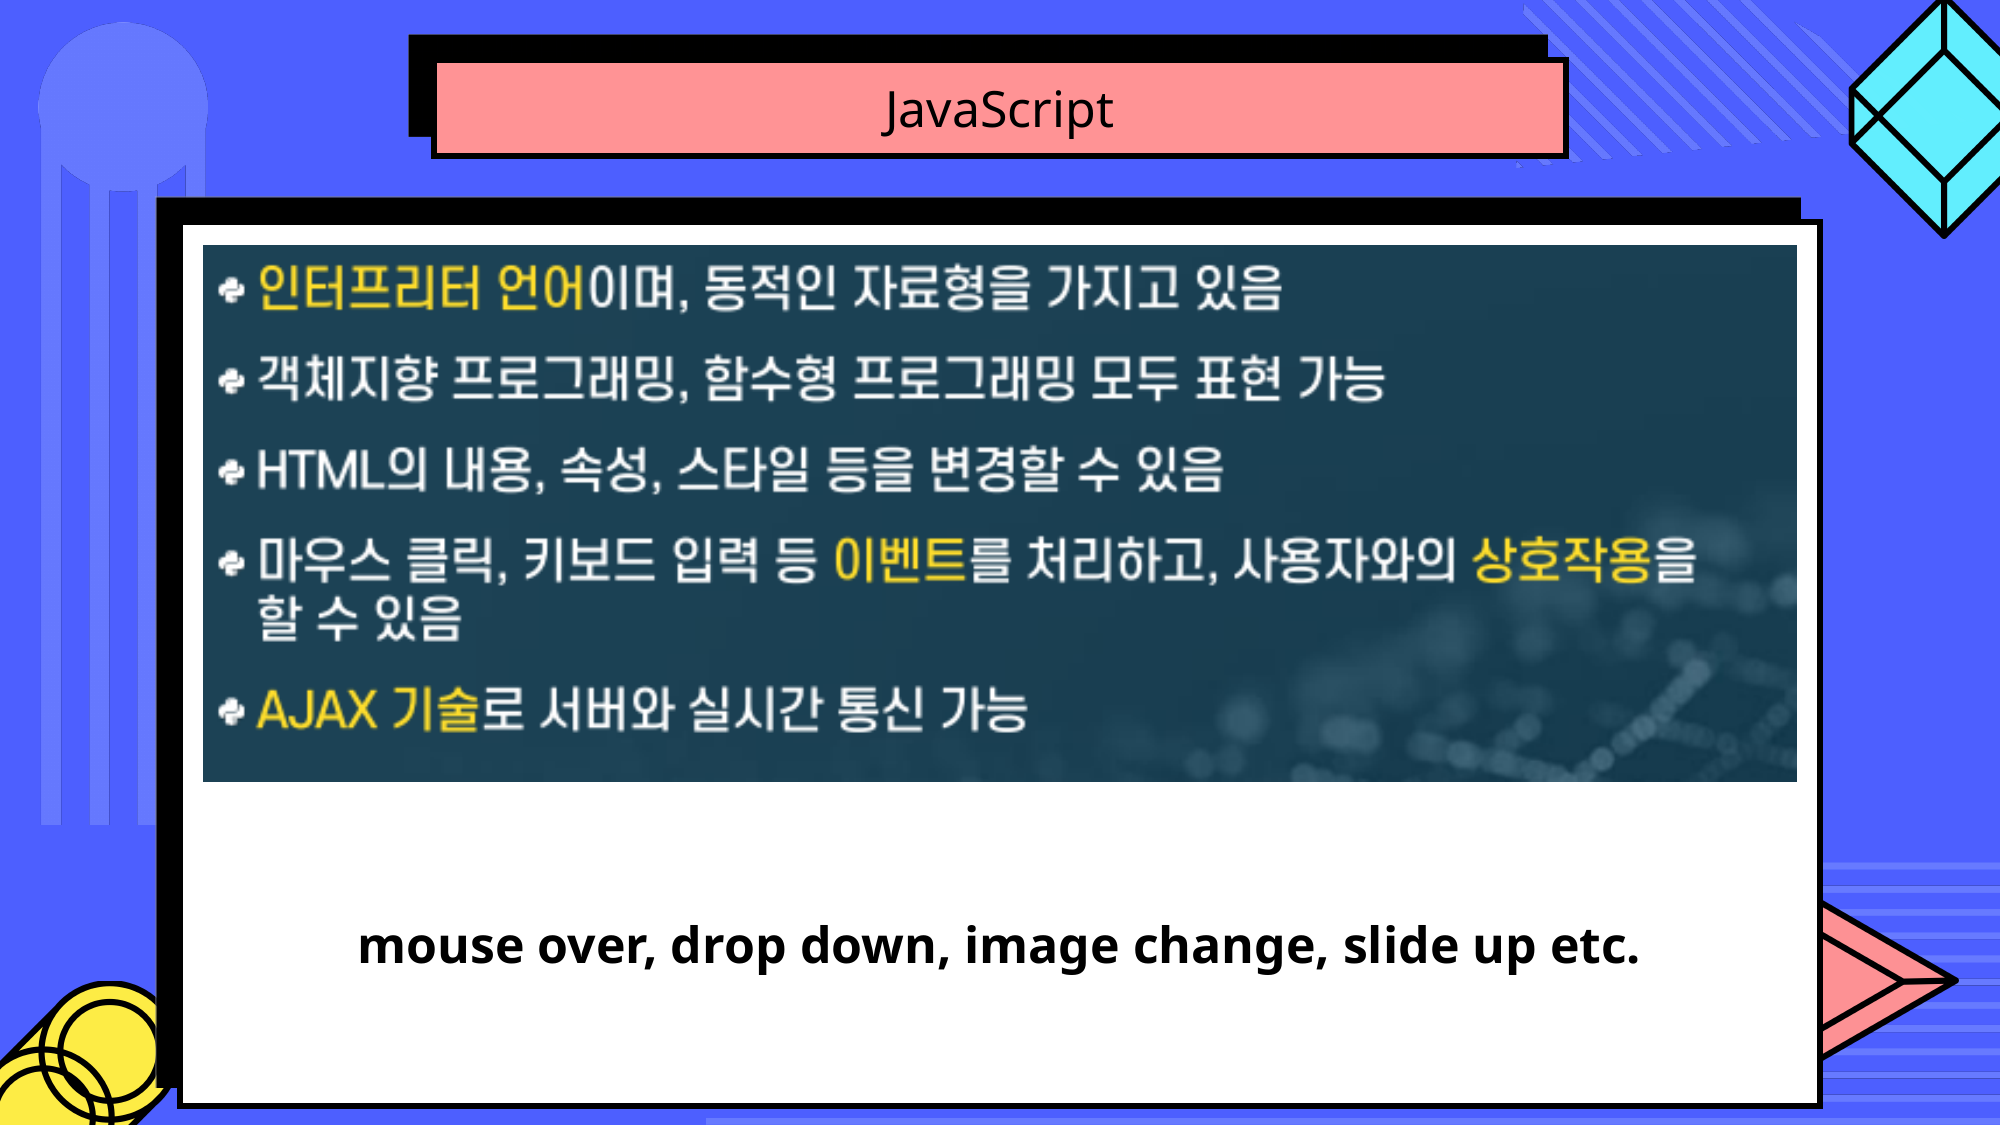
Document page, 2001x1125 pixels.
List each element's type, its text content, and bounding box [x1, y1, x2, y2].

picture [203, 245, 1797, 782]
picture [0, 981, 181, 1125]
text_box mouse over, drop down, image change, slide up etc. [343, 906, 1657, 981]
text_box [179, 221, 1821, 1107]
picture [39, 23, 208, 824]
text_box JavaScript [433, 59, 1567, 157]
picture [706, 862, 2000, 1125]
picture [1516, 0, 2000, 239]
